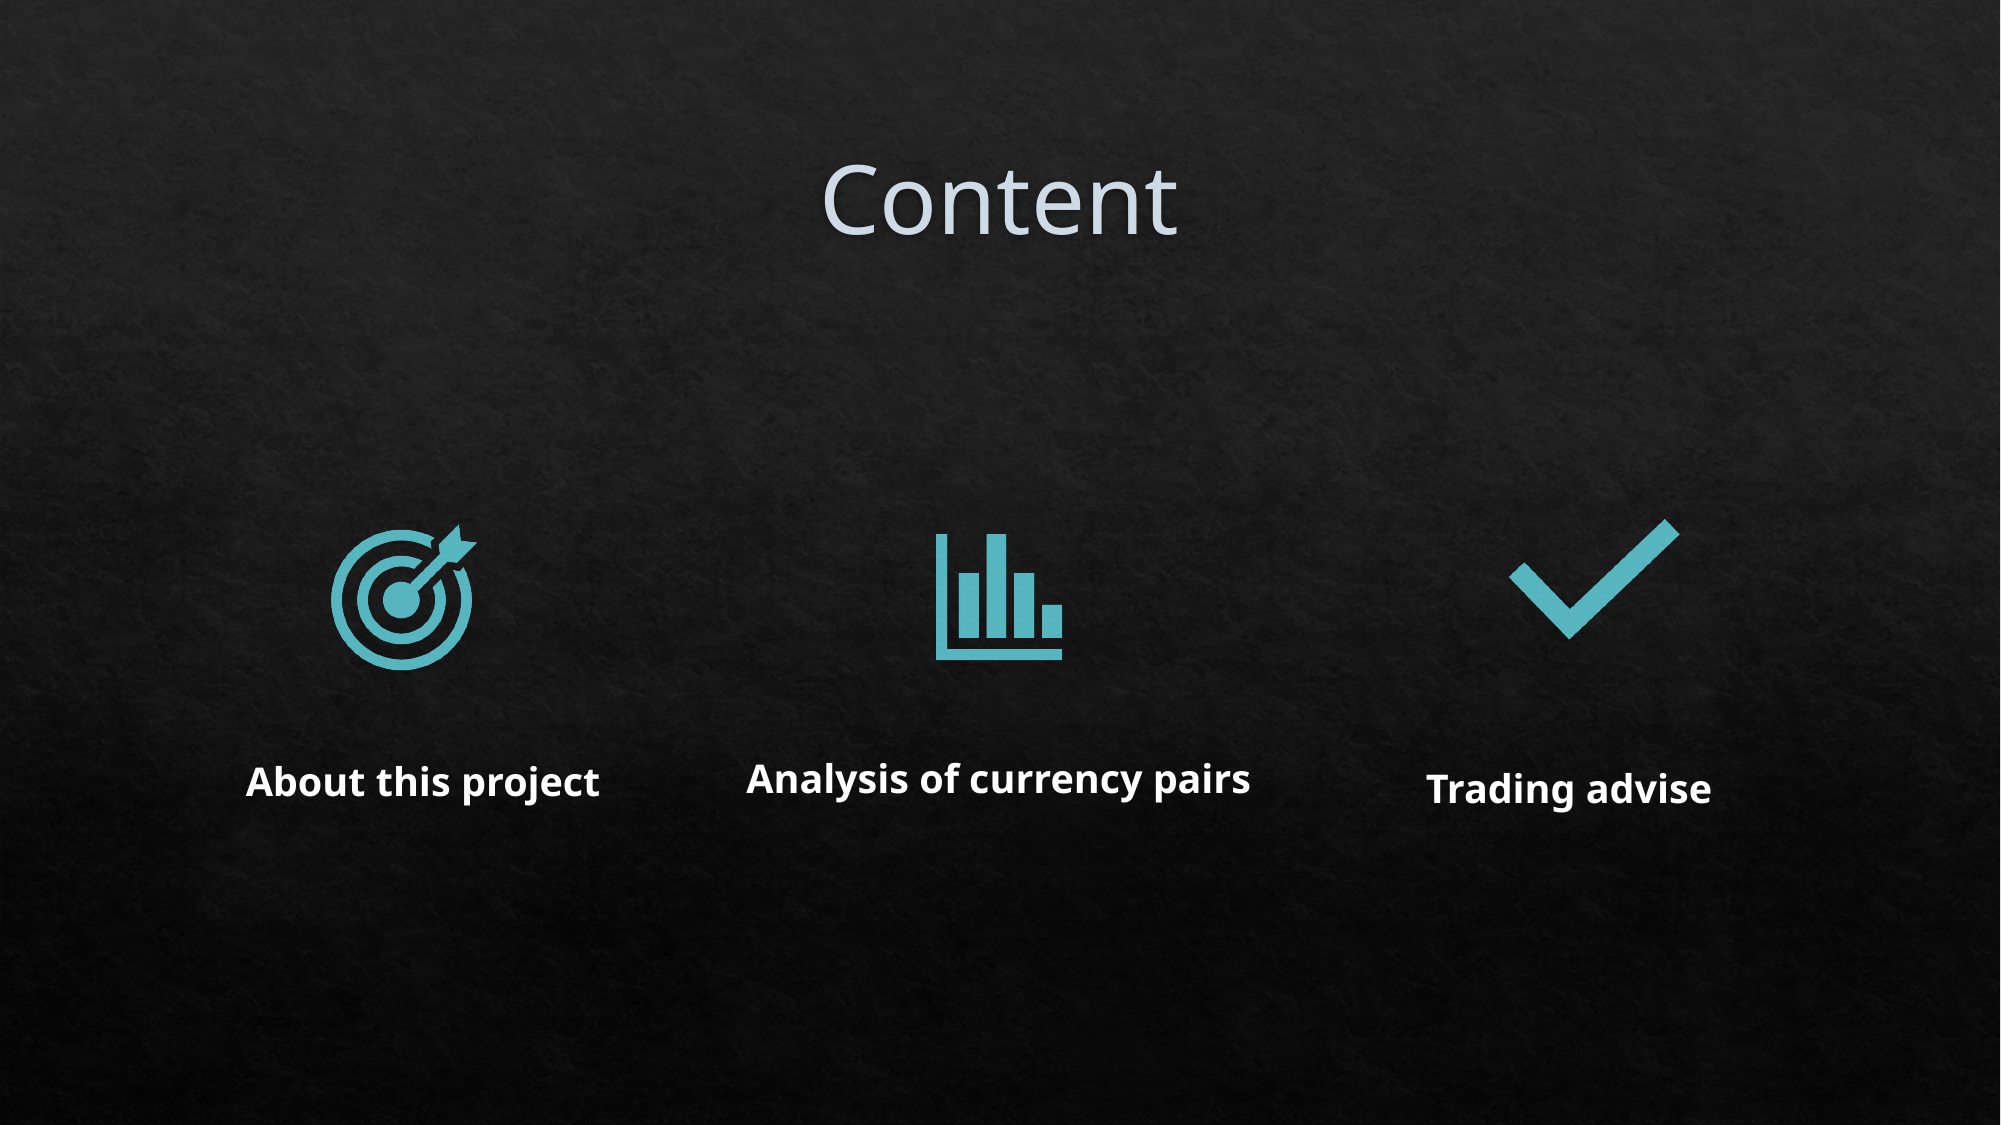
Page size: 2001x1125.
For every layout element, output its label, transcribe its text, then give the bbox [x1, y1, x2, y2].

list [149, 340, 1849, 951]
title Content [149, 99, 1849, 307]
